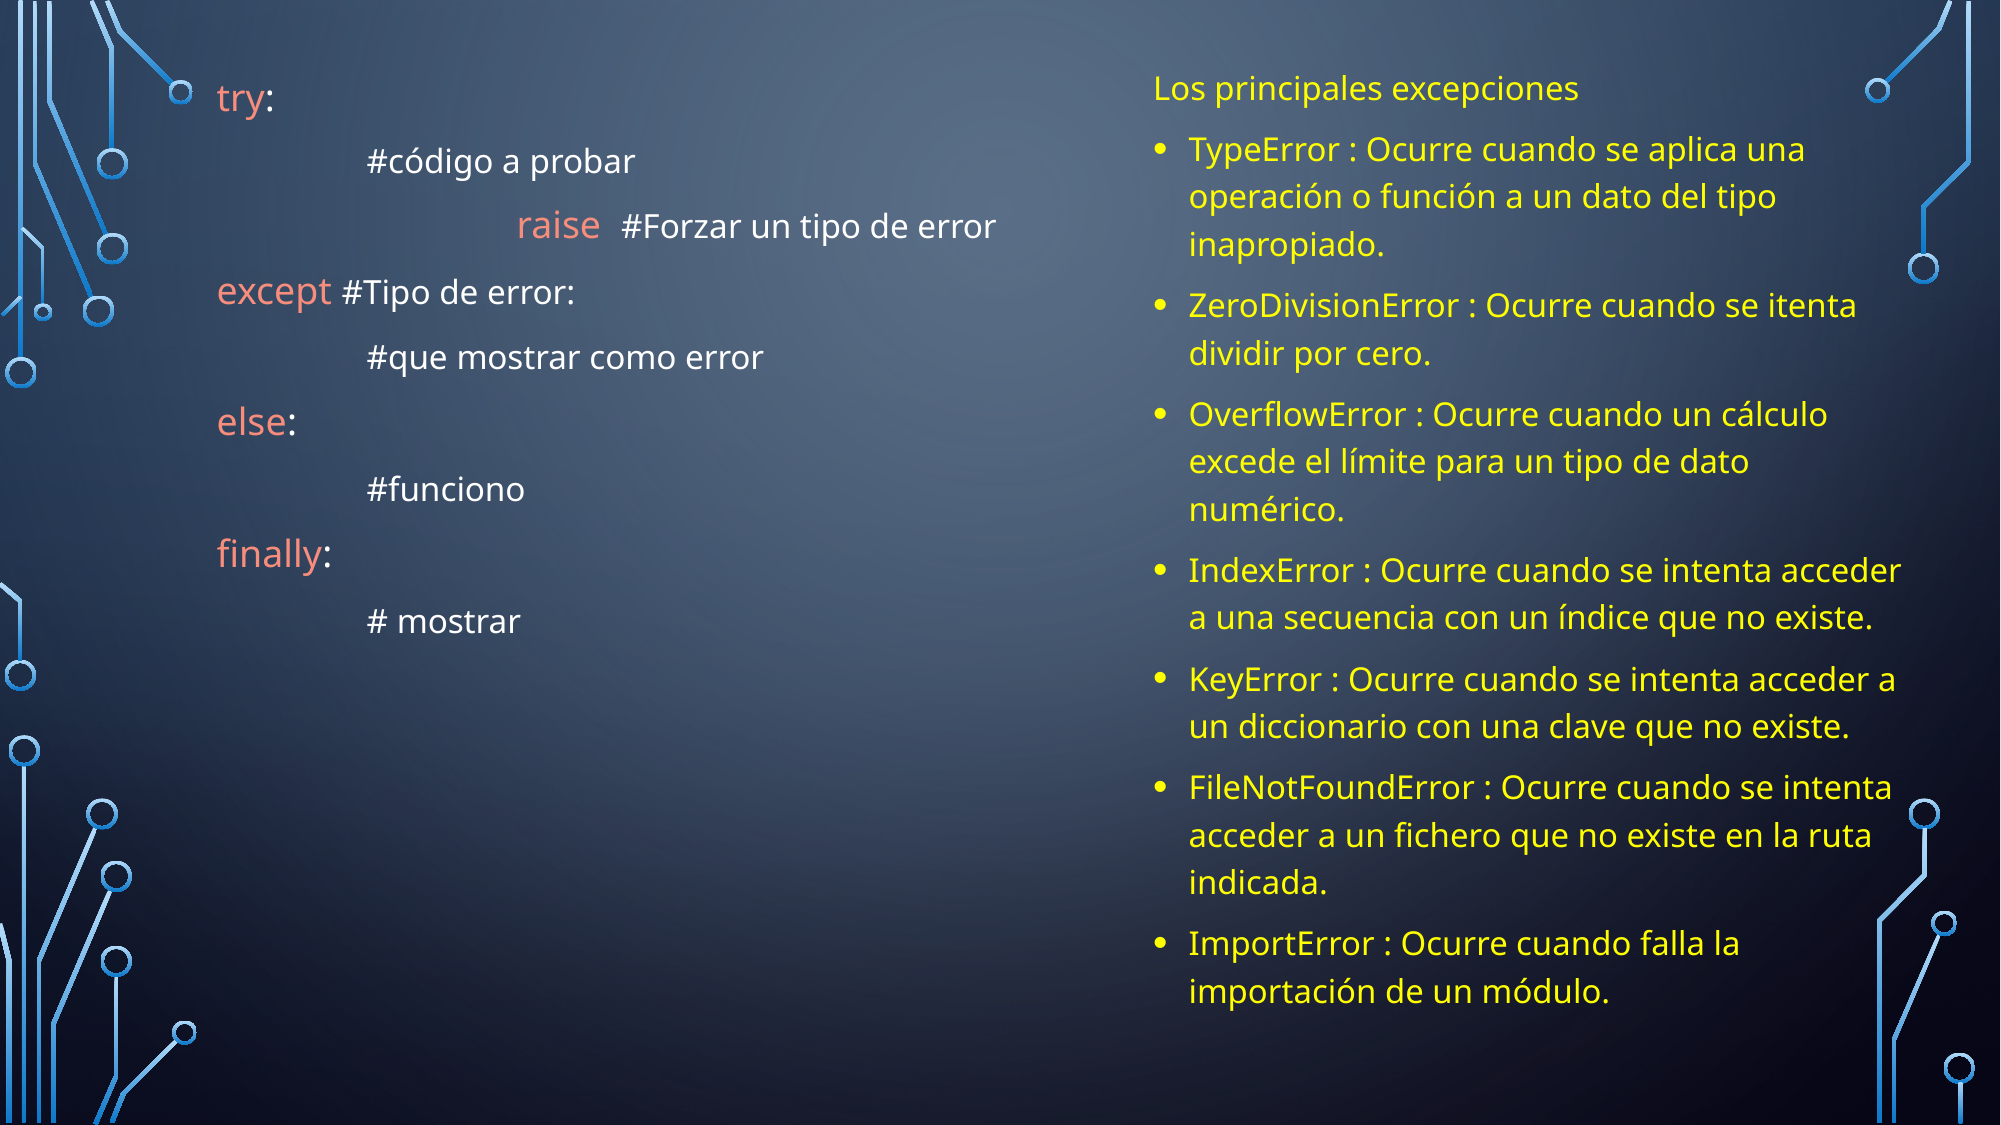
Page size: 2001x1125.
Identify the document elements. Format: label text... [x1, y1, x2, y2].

list try: #código a probar raise #Forzar un tipo de error except #Tipo de error: #que mostrar como error else: #funciono finally: # mostrar [201, 66, 1122, 858]
text_box Los principales excepciones TypeError : Ocurre cuando se aplica una operación o función a un dato del tipo inapropiado. ZeroDivisionError : Ocurre cuando se itenta dividir por cero. OverflowError : Ocurre cuando un cálculo excede el límite para un tipo de dato numérico. IndexError : Ocurre cuando se intenta acceder a una secuencia con un índice que no existe. KeyError : Ocurre cuando se intenta acceder a un diccionario con una clave que no existe. FileNotFoundError : Ocurre cuando se intenta acceder a un fichero que no existe en la ruta indicada. ImportError : Ocurre cuando falla la importación de un módulo. [1138, 51, 1922, 1074]
